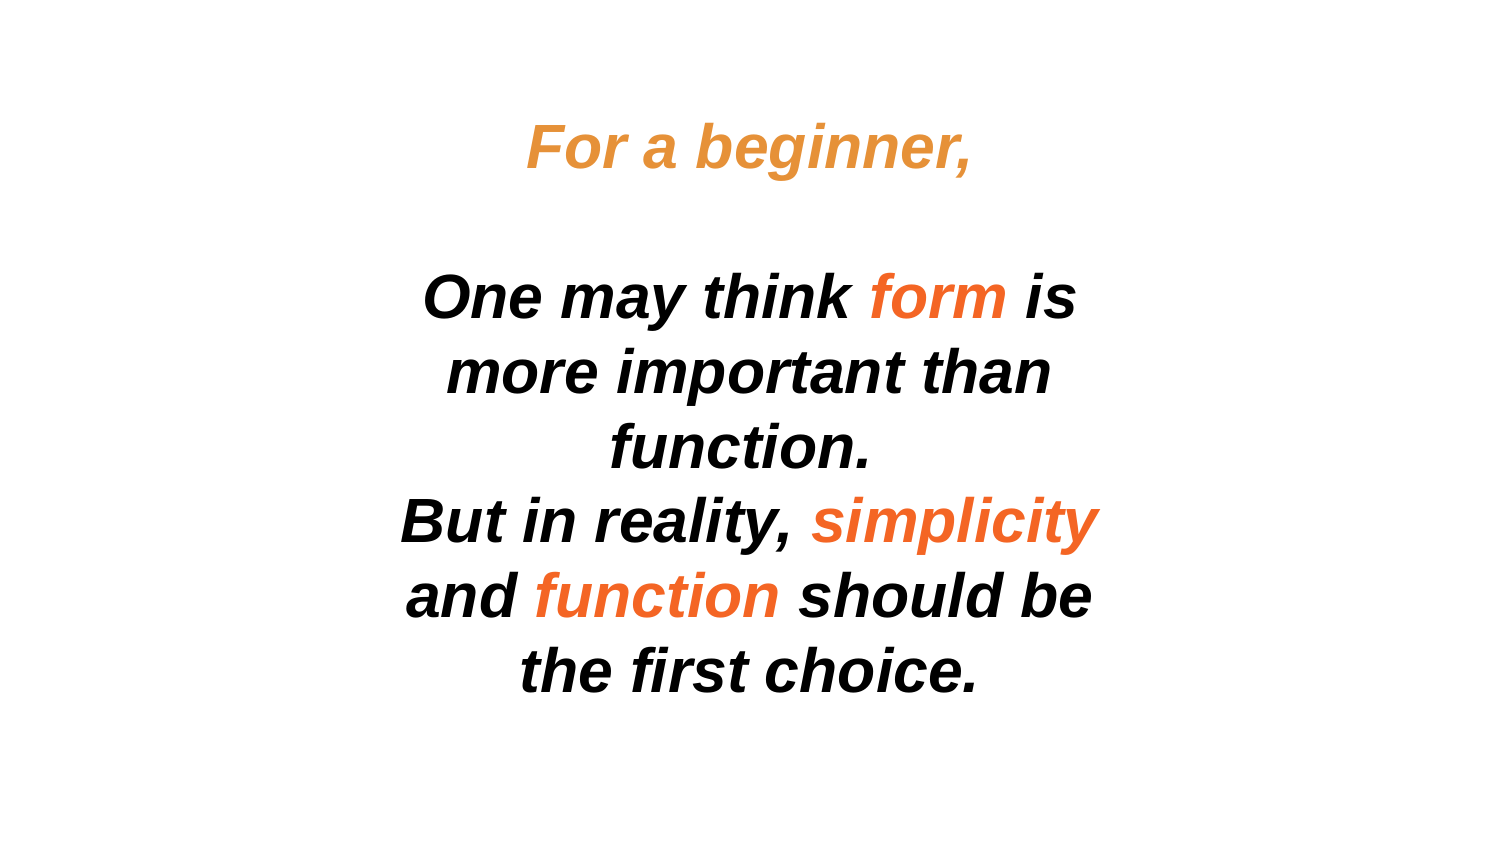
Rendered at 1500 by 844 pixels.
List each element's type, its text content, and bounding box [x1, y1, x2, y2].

text_box For a beginner, One may think form is more important than function. But in reality, simplicity and function should be the first choice. [340, 90, 1160, 218]
